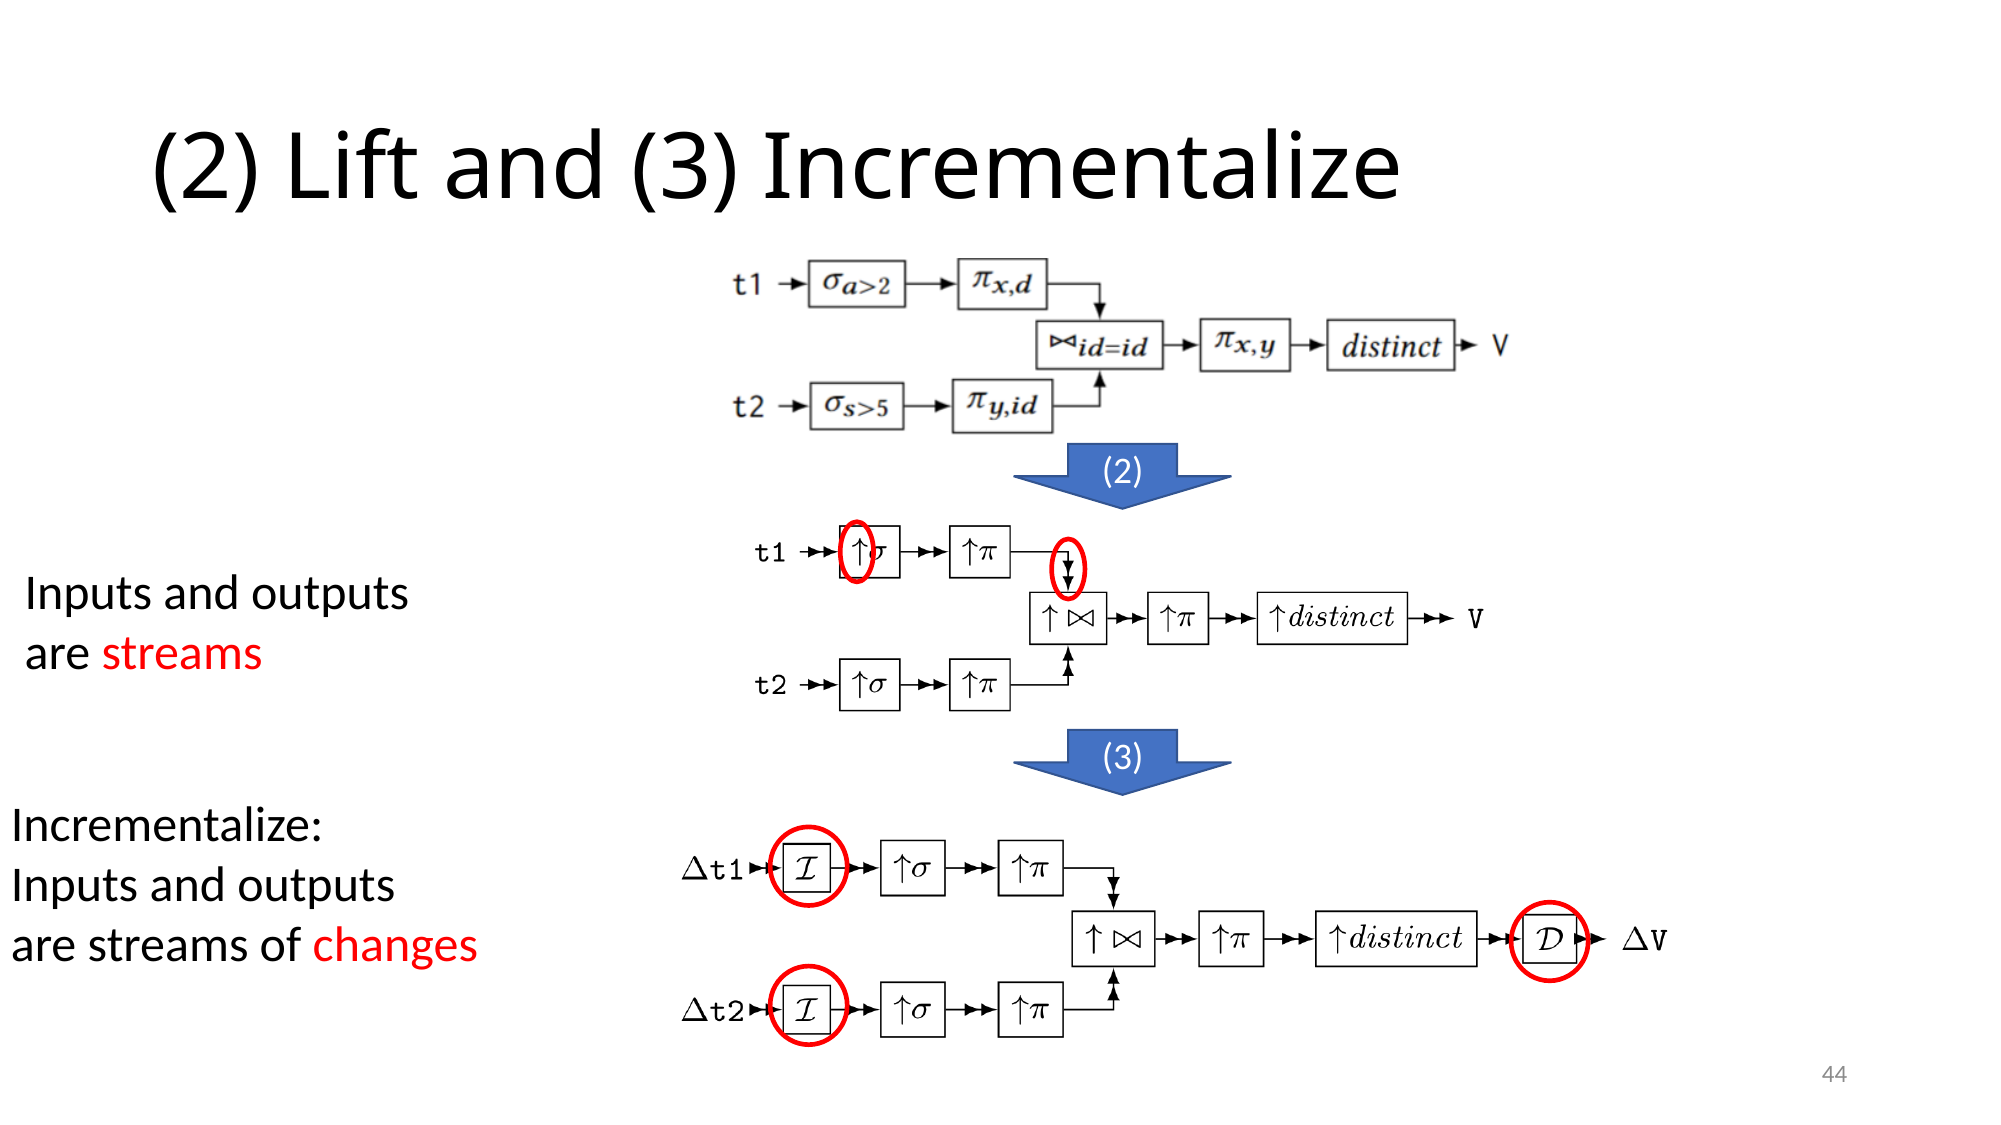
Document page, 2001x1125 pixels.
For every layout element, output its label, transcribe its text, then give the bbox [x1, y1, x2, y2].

text_box (2) [1013, 442, 1232, 510]
picture [717, 258, 1528, 436]
title (2) Lift and (3) Incrementalize [137, 59, 1863, 278]
slide_number 44 [1798, 1042, 1863, 1103]
picture [679, 836, 1672, 1047]
text_box [849, 520, 865, 524]
text_box Incrementalize: Inputs and outputs are streams of changes [0, 784, 493, 980]
text_box Inputs and outputs are streams [9, 551, 436, 687]
text_box (3) [1013, 728, 1232, 796]
picture [749, 524, 1496, 716]
text_box [782, 825, 835, 836]
